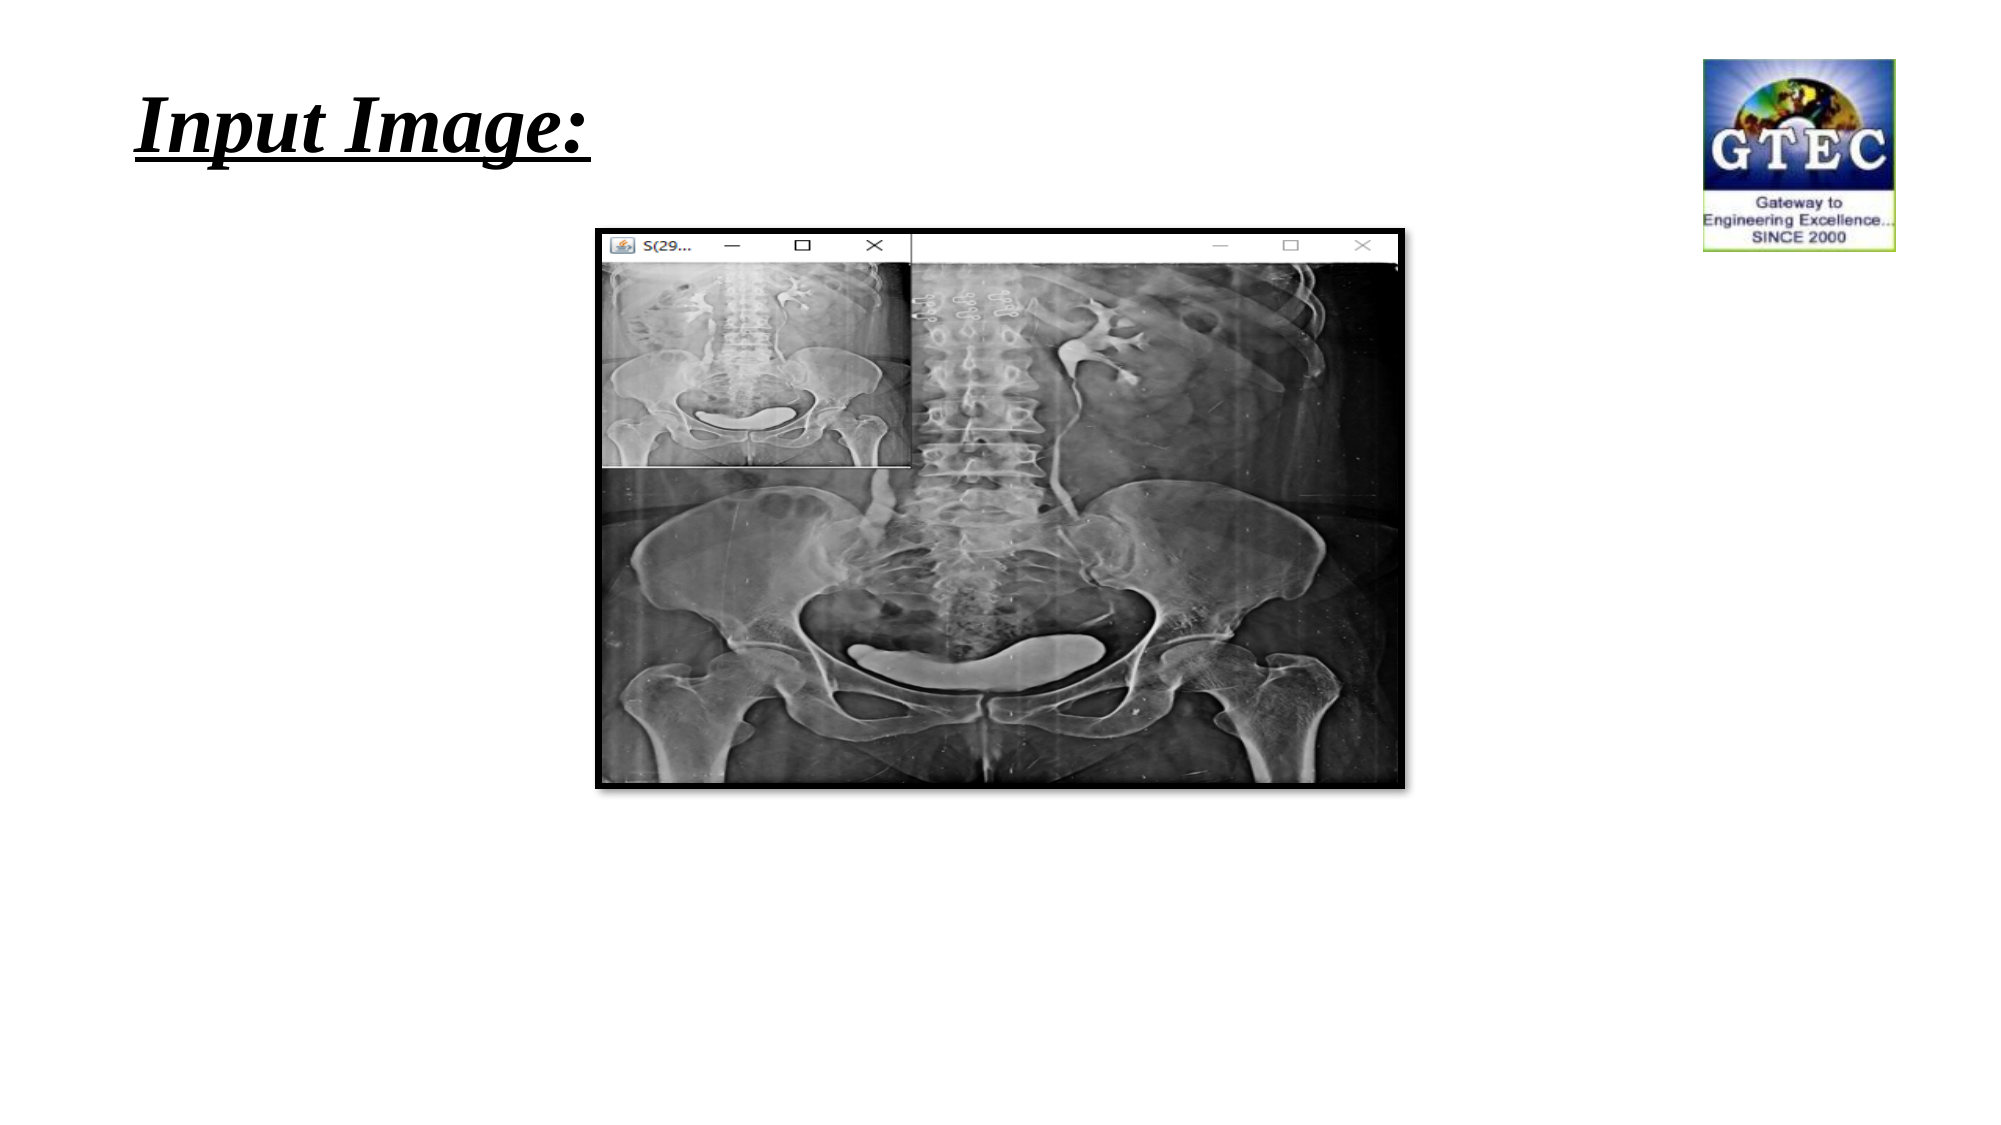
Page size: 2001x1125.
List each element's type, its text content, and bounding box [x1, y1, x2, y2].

title Input Image: [119, 63, 1703, 189]
picture [1703, 59, 1896, 252]
picture [601, 234, 1399, 783]
